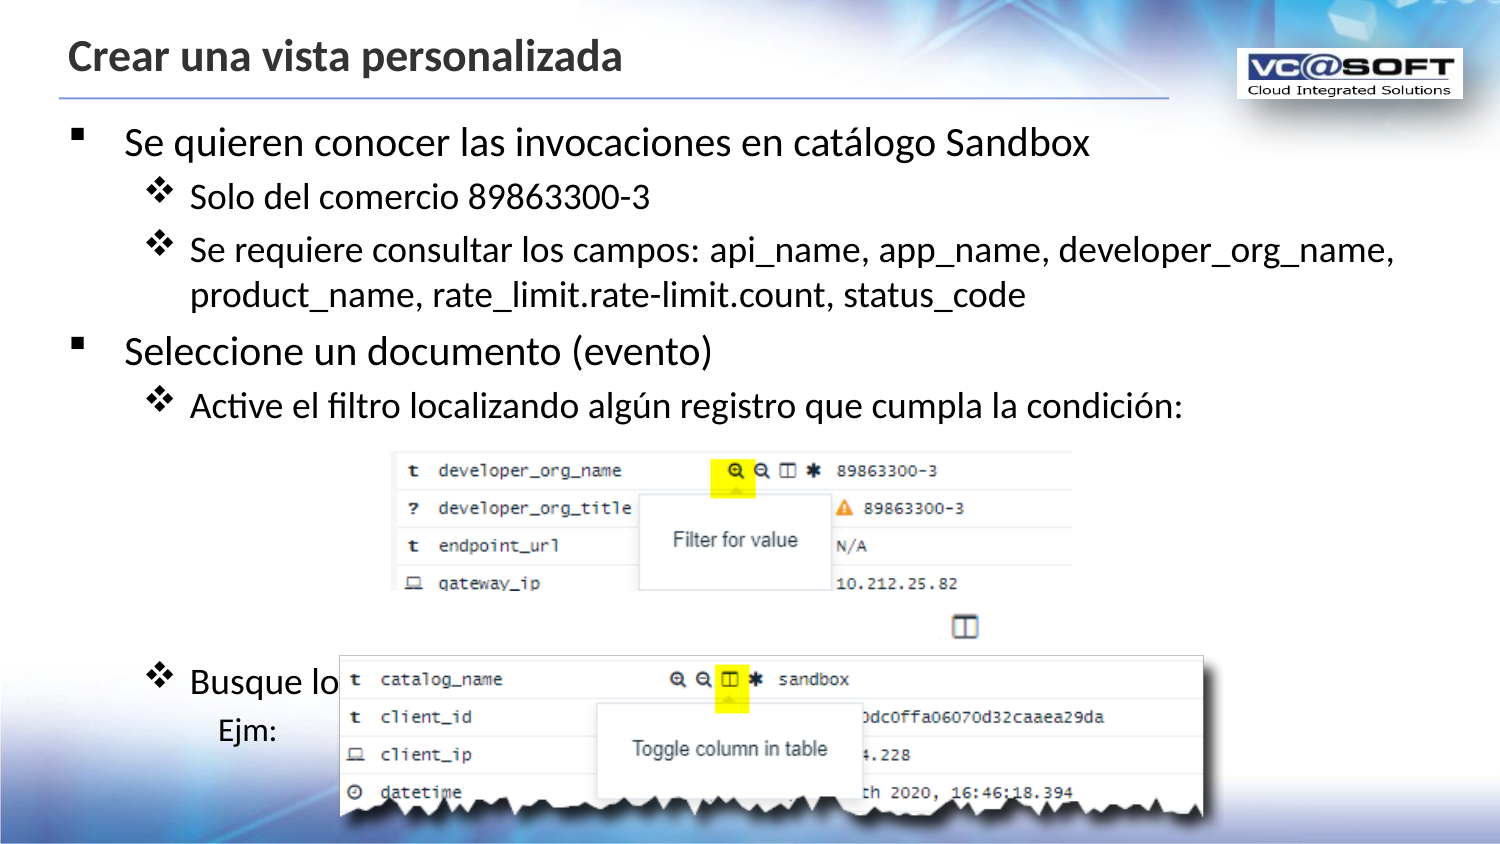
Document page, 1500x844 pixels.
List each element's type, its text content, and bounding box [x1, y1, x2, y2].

picture [0, 600, 1500, 844]
list Se quieren conocer las invocaciones en catálogo Sandbox Solo del comercio 89863300-3 Se requiere consultar los campos: api_name, app_name, developer_org_name, product_name, rate_limit.rate-limit.count, status_code Seleccione un documento (evento) Active el filtro localizando algún registro que cumpla la condición: Busque los campos solicitados y marque el icono Ejm: [52, 107, 1454, 790]
picture [579, 0, 1500, 150]
title Crear una vista personalizada [52, 23, 1190, 83]
picture [390, 450, 1073, 592]
